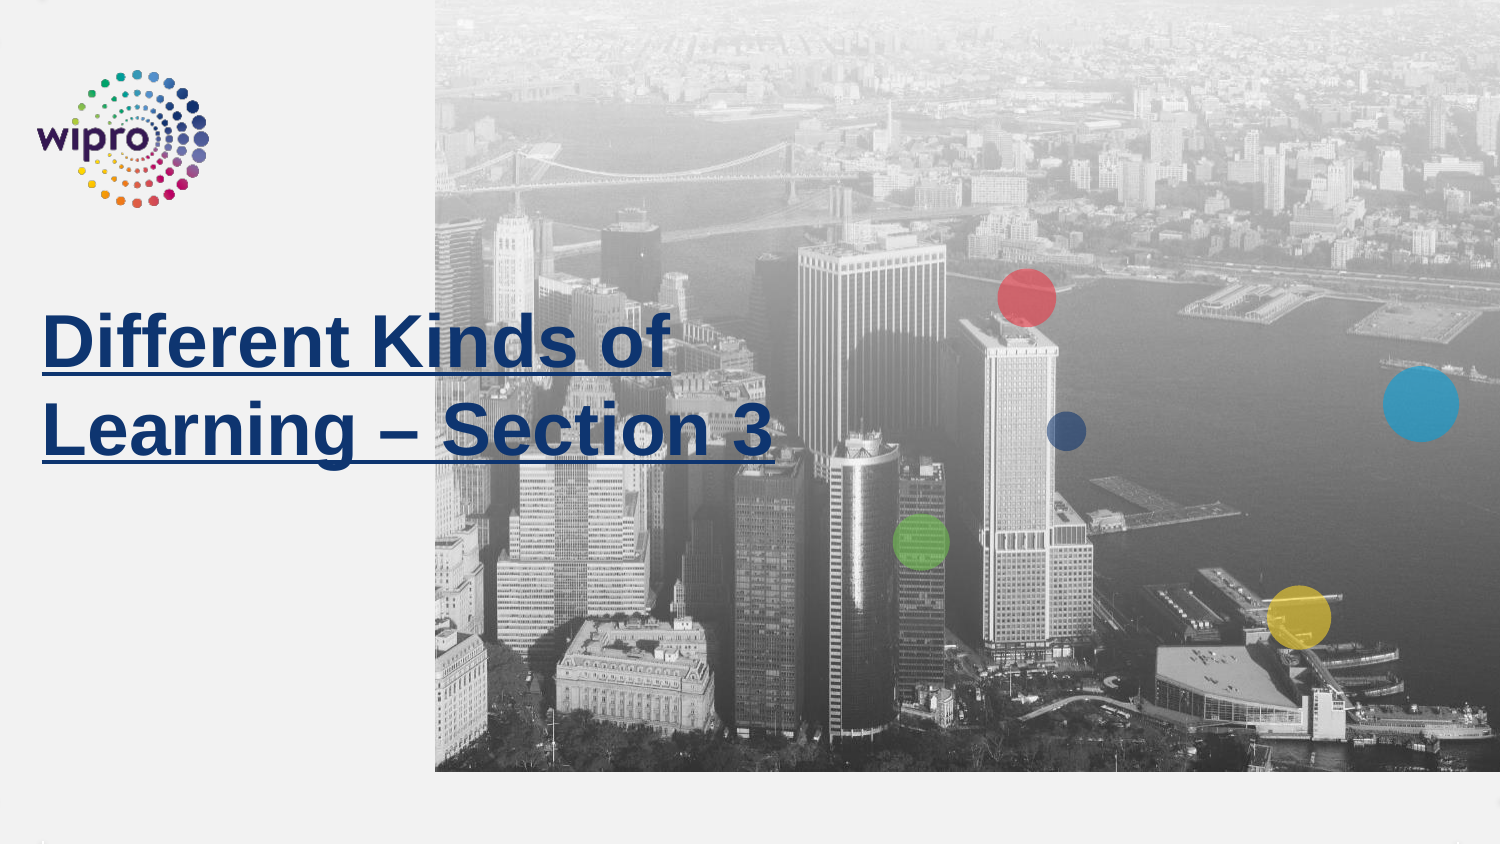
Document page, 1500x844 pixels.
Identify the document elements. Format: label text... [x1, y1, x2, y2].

title Different Kinds of Learning – Section 3 [41, 289, 950, 752]
picture [435, 0, 1500, 772]
picture [36, 70, 210, 209]
